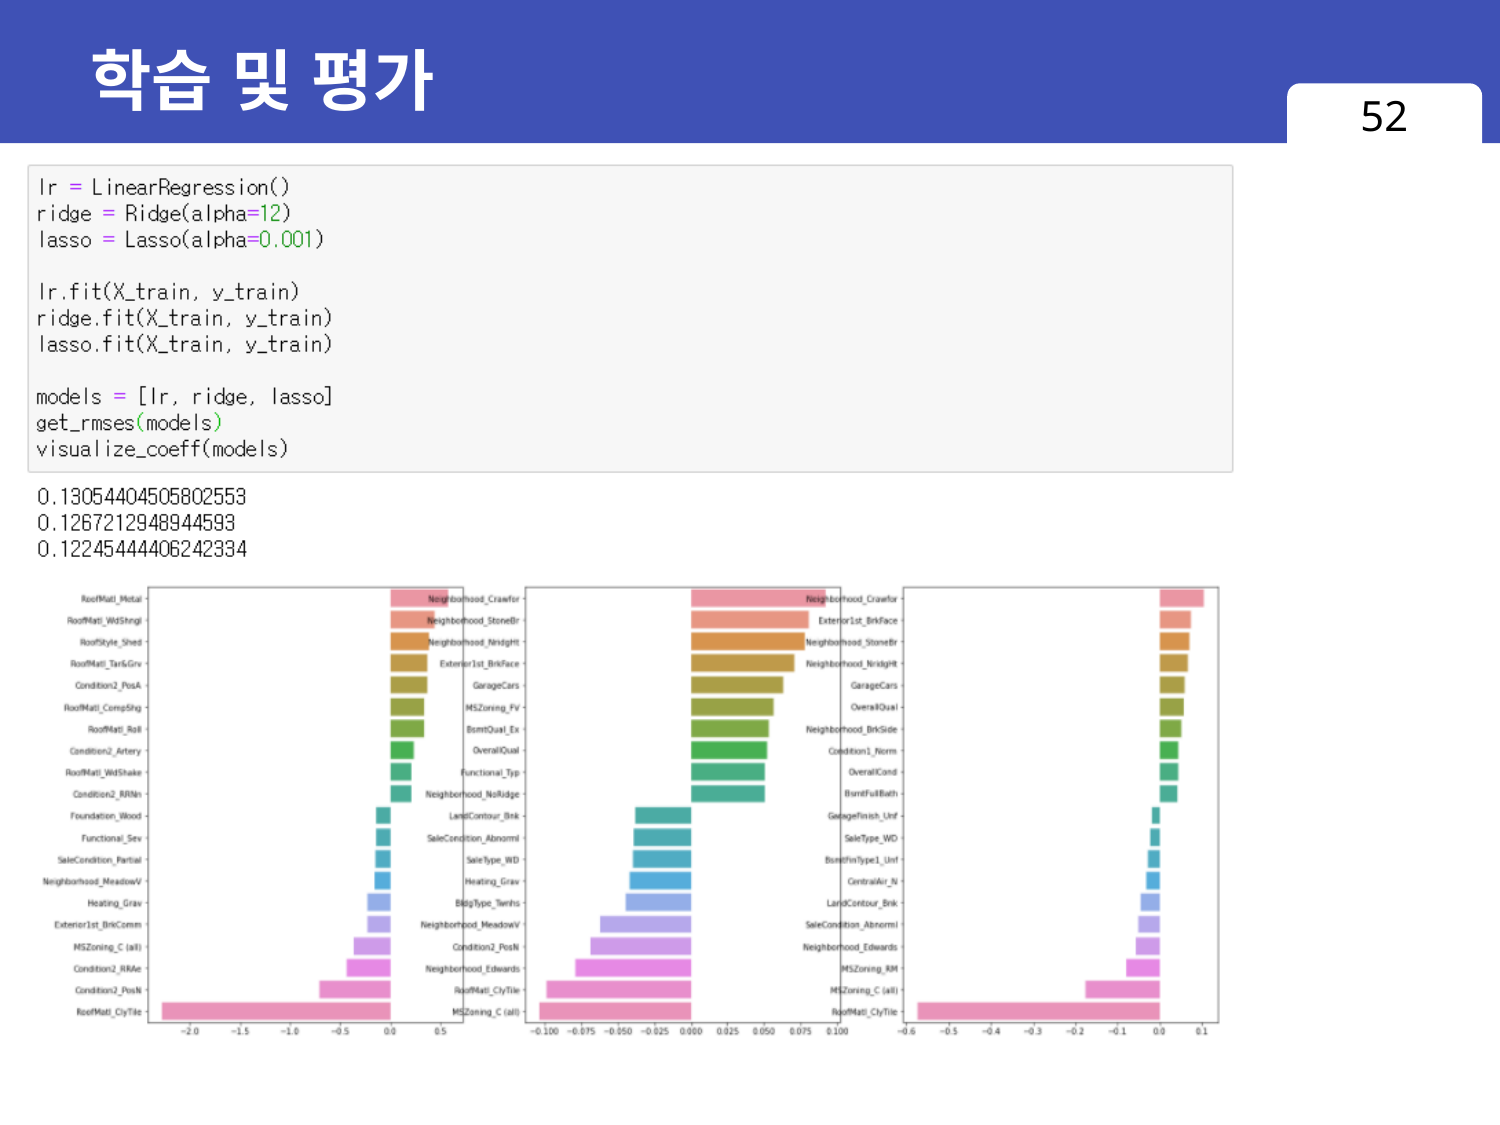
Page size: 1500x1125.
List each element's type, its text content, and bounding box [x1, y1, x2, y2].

slide_number 52 [1286, 81, 1483, 161]
title 학습 및 평가 [74, 16, 1426, 141]
picture [17, 164, 1242, 1053]
